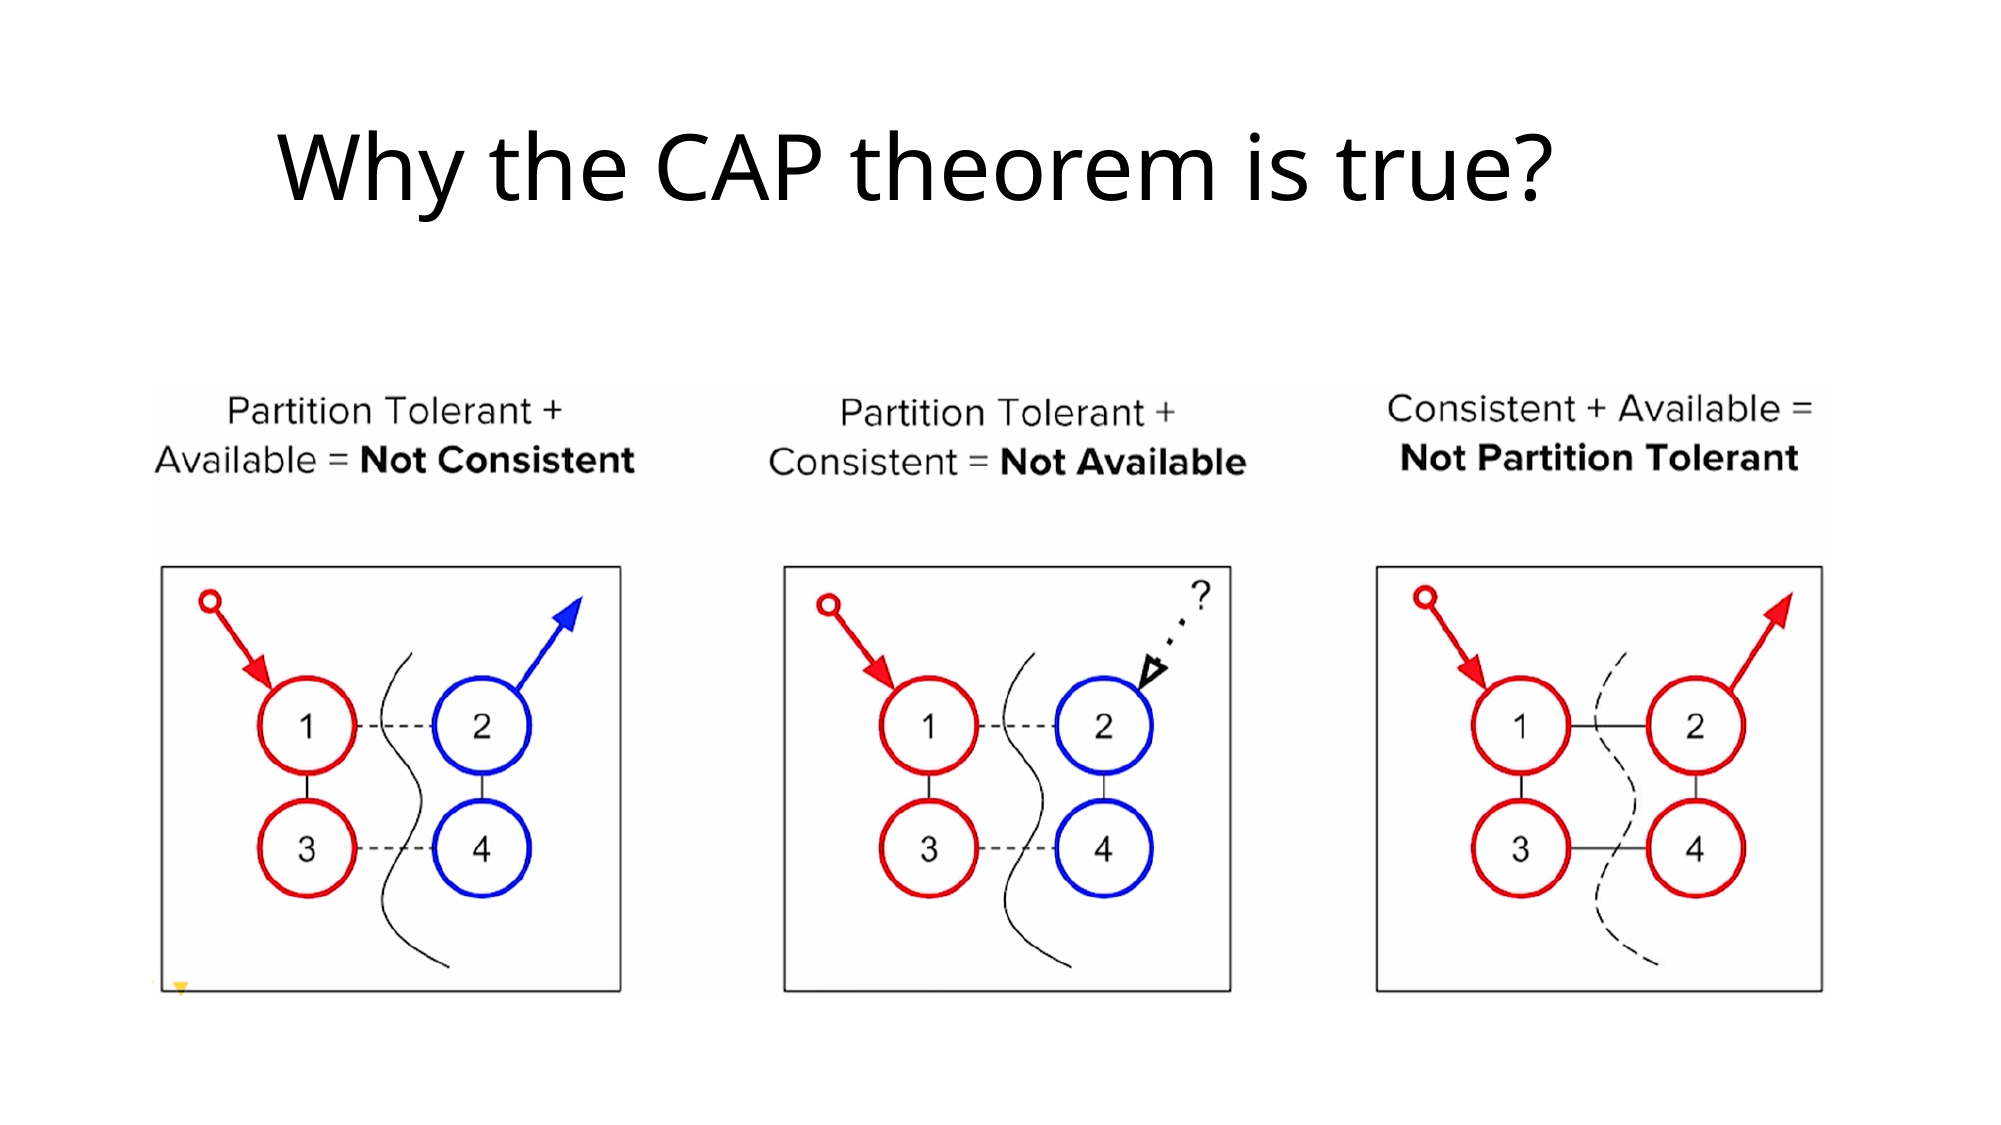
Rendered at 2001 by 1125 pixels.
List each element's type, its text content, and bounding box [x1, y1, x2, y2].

title Why the CAP theorem is true? [53, 62, 1779, 280]
picture [152, 383, 1830, 996]
